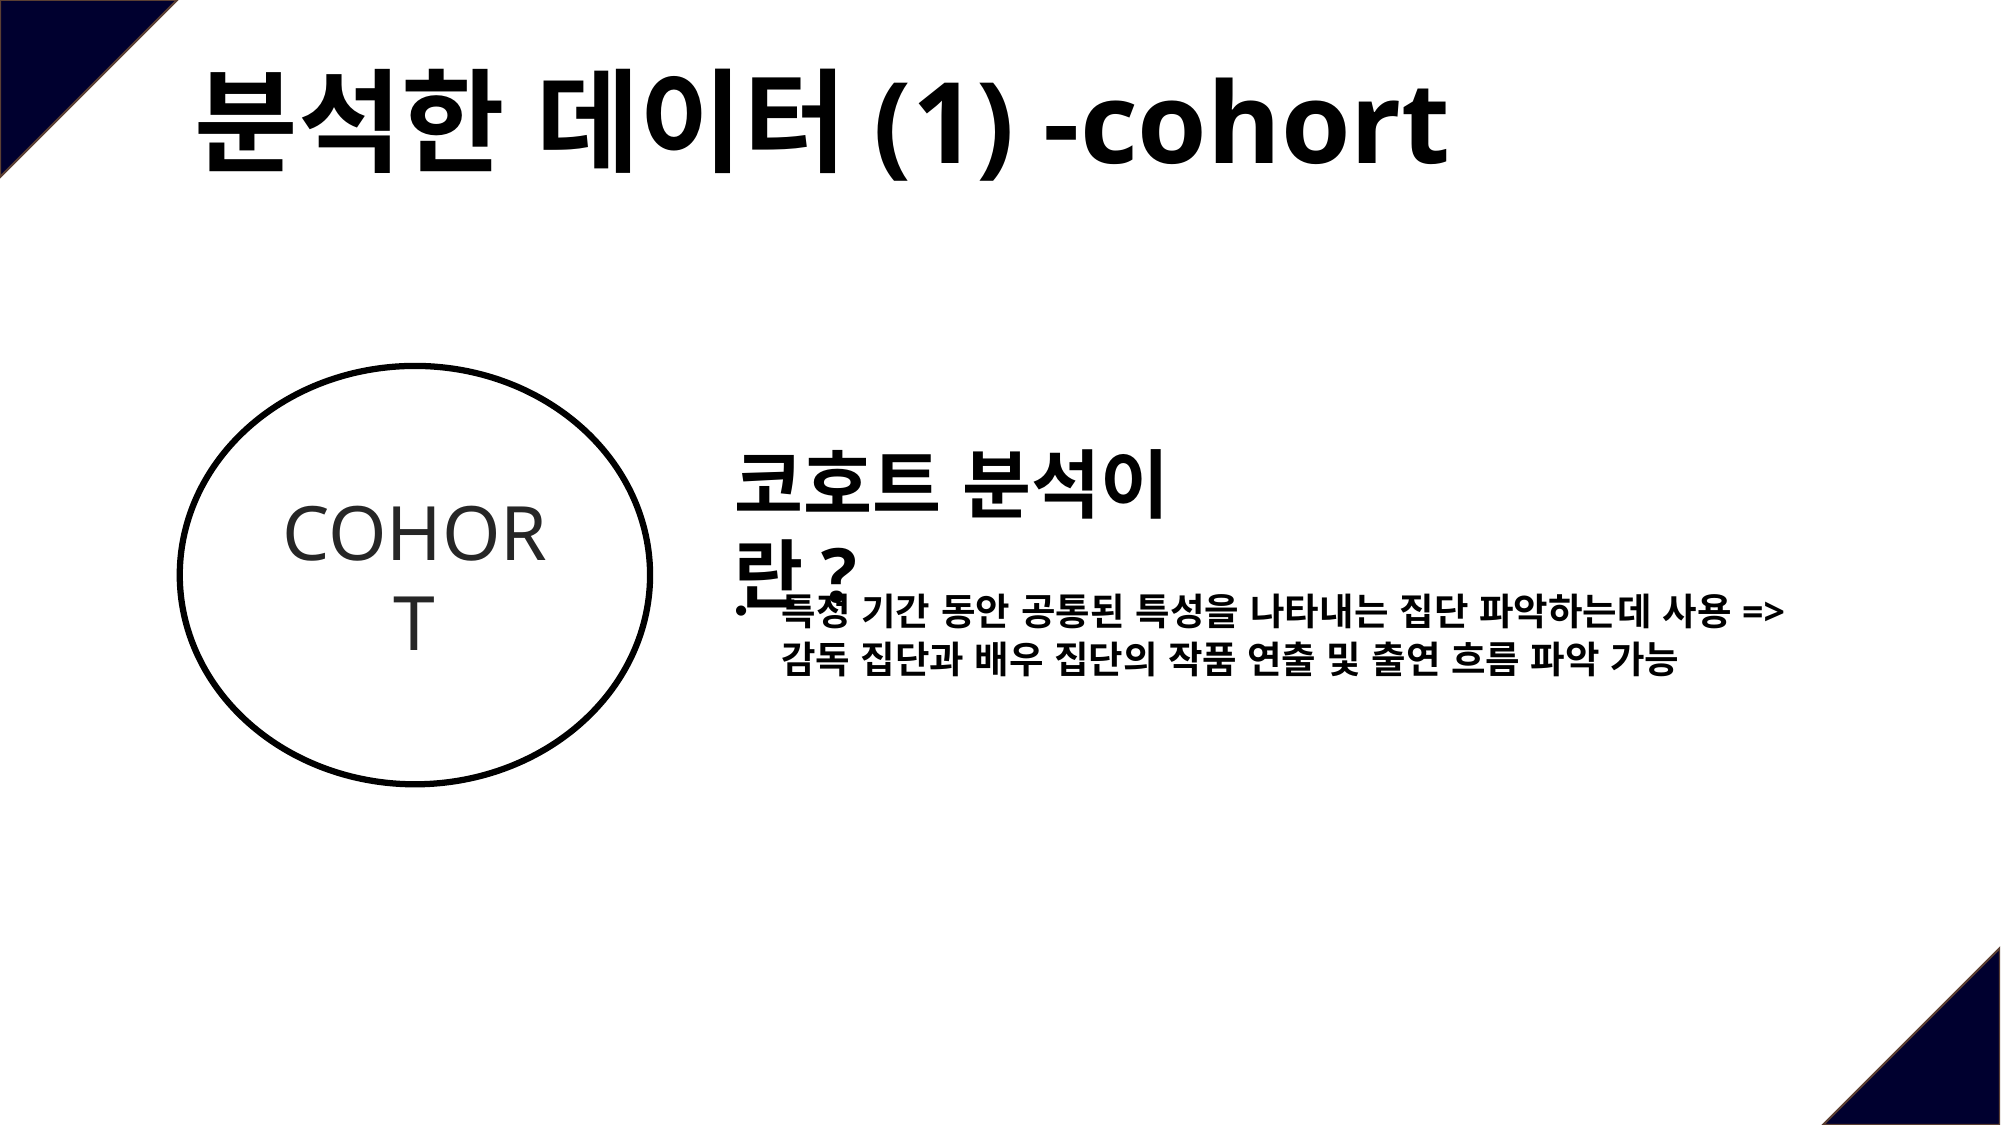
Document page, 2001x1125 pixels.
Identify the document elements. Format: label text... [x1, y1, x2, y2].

text_box 코호트 분석이란? [719, 429, 1281, 577]
text_box 특정 기간 동안 공통된 특성을 나타내는 집단 파악하는데 사용=> 감독 집단과 배우 집단의 작품 연출 및 출연 흐름 파악 가능 [719, 577, 1800, 689]
text_box COHORT [178, 364, 652, 786]
text_box 분석한 데이터(1) -cohort [179, 43, 1563, 193]
